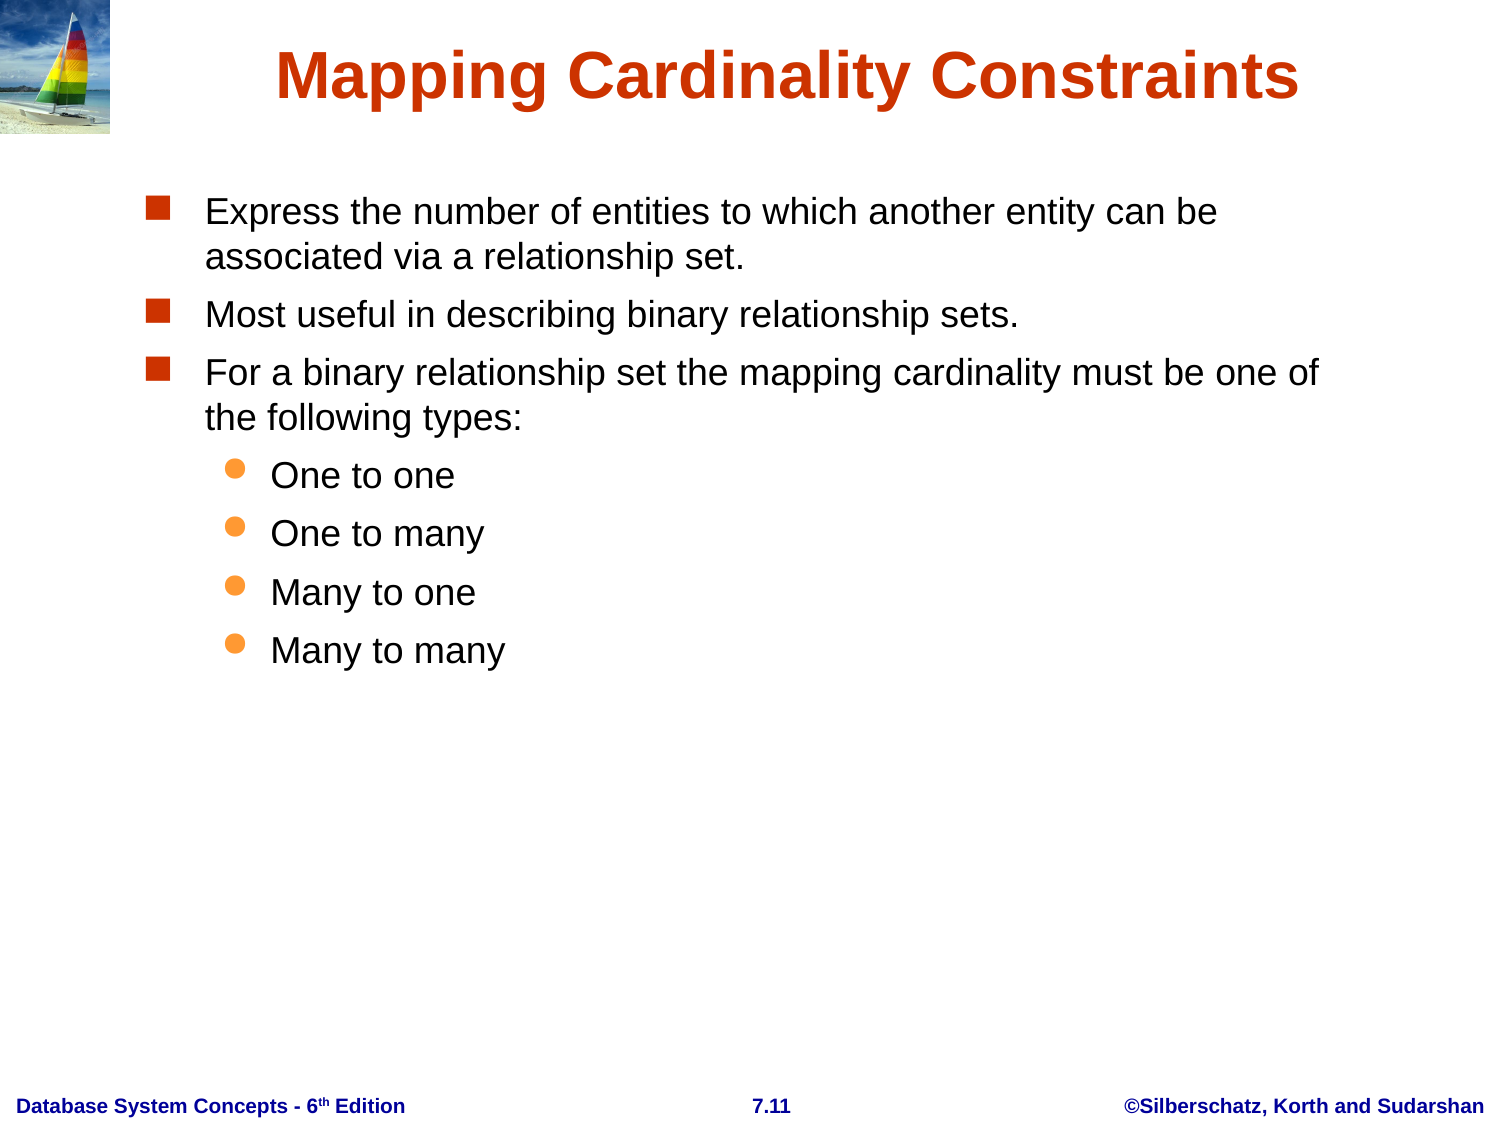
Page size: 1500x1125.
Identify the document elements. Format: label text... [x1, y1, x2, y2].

title Mapping Cardinality Constraints [125, 18, 1452, 120]
list Express the number of entities to which another entity can be associated via a relationship set. Most useful in describing binary relationship sets. For a binary relationship set the mapping cardinality must be one of the following types: One to one One to many Many to one Many to many [133, 179, 1366, 855]
picture [0, 0, 110, 134]
